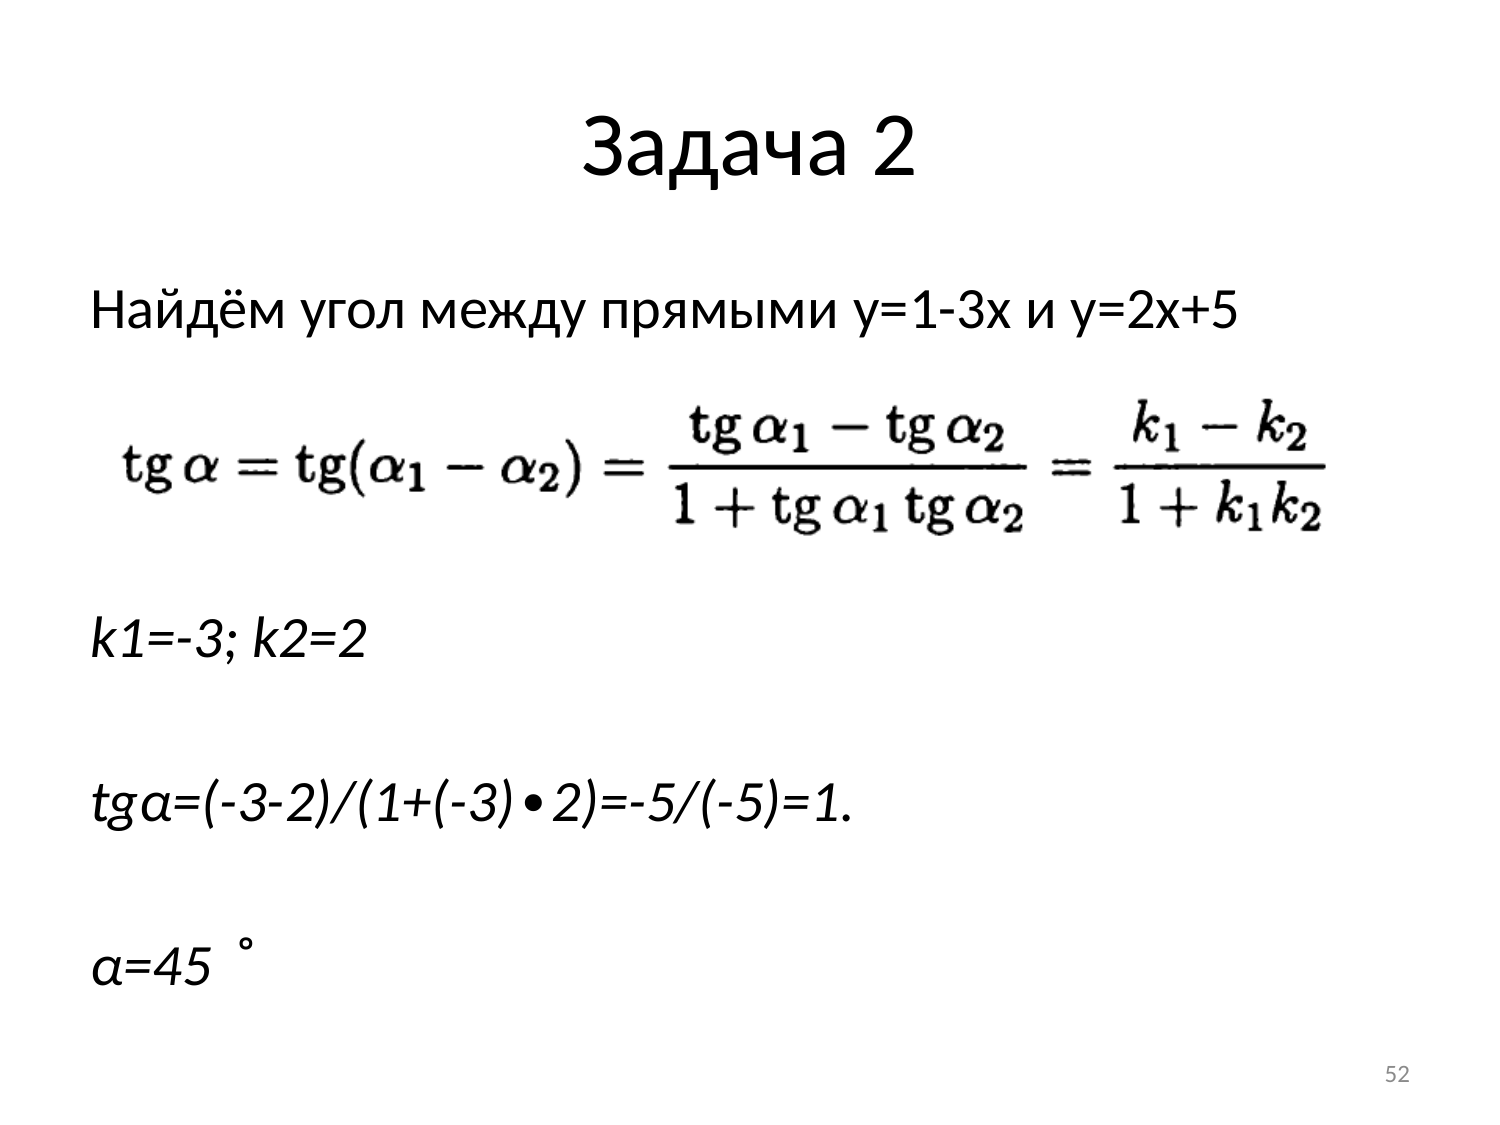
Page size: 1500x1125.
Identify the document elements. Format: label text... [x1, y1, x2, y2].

list Найдём угол между прямыми y=1-3x и y=2x+5 k1=-3; k2=2 tgα=(-3-2)/(1+(-3)∙2)=-5/(-5)=1. α=45 ̊ [75, 262, 1425, 1005]
title Задача 2 [75, 45, 1425, 233]
picture [100, 385, 1329, 558]
slide_number 52 [1074, 1042, 1425, 1103]
